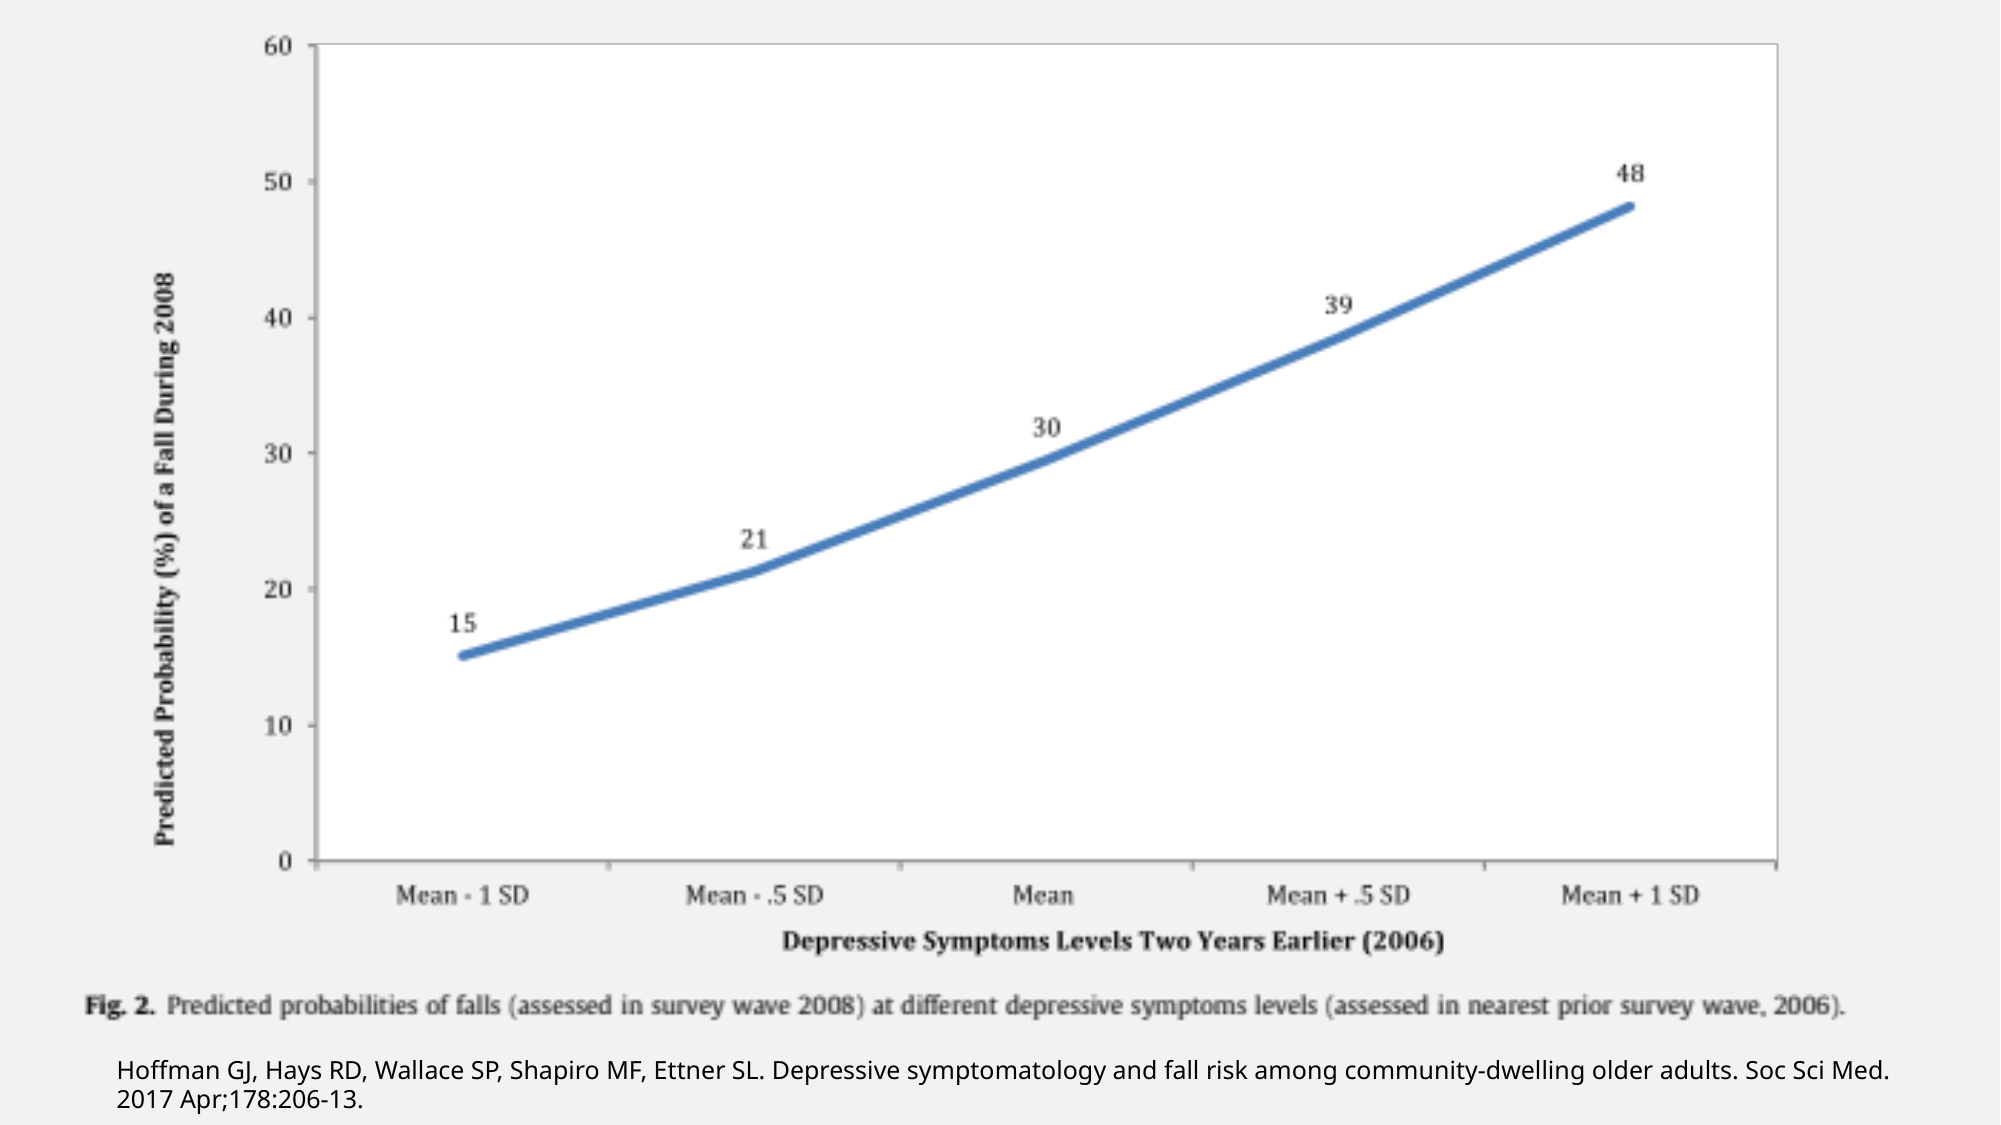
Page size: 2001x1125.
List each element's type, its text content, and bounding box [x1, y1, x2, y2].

picture [69, 0, 1885, 1035]
text_box Hoffman GJ, Hays RD, Wallace SP, Shapiro MF, Ettner SL. Depressive symptomatology and fall risk among community-dwelling older adults. Soc Sci Med. 2017 Apr;178:206-13. [101, 1046, 1926, 1122]
